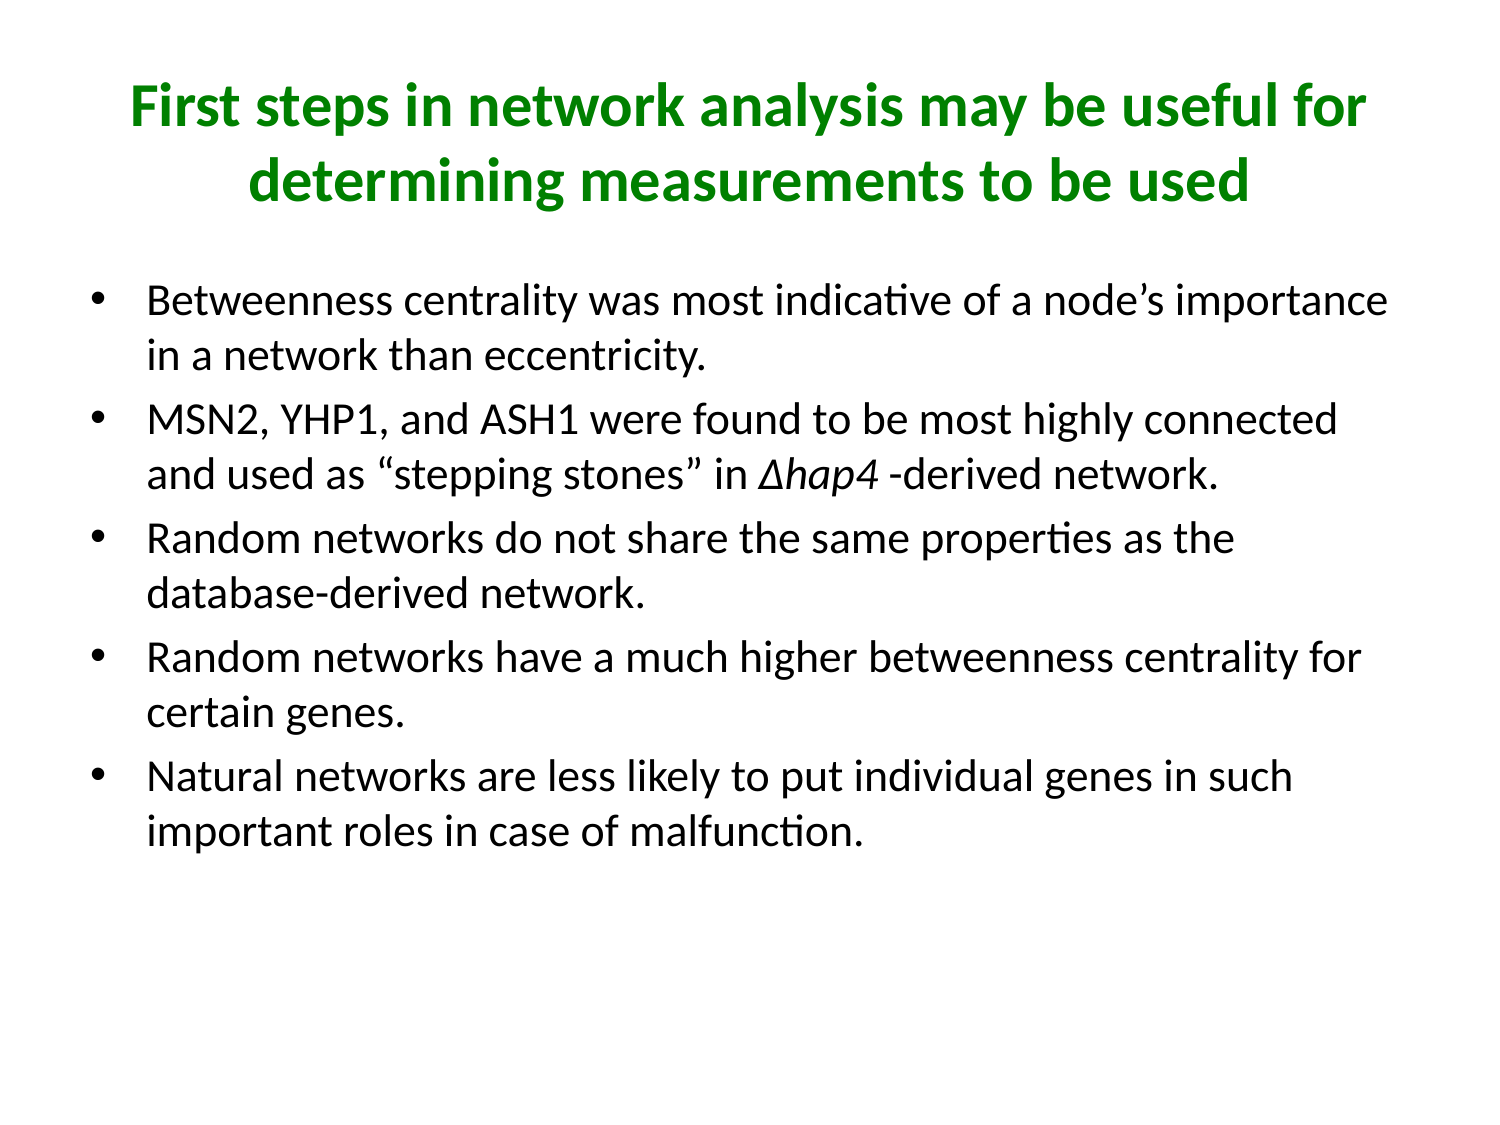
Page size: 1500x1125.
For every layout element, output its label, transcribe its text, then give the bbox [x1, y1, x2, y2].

title First steps in network analysis may be useful for determining measurements to be used [75, 45, 1425, 233]
list Betweenness centrality was most indicative of a node’s importance in a network than eccentricity. MSN2, YHP1, and ASH1 were found to be most highly connected and used as “stepping stones” in Δhap4 -derived network. Random networks do not share the same properties as the database-derived network. Random networks have a much higher betweenness centrality for certain genes. Natural networks are less likely to put individual genes in such important roles in case of malfunction. [75, 262, 1425, 1005]
